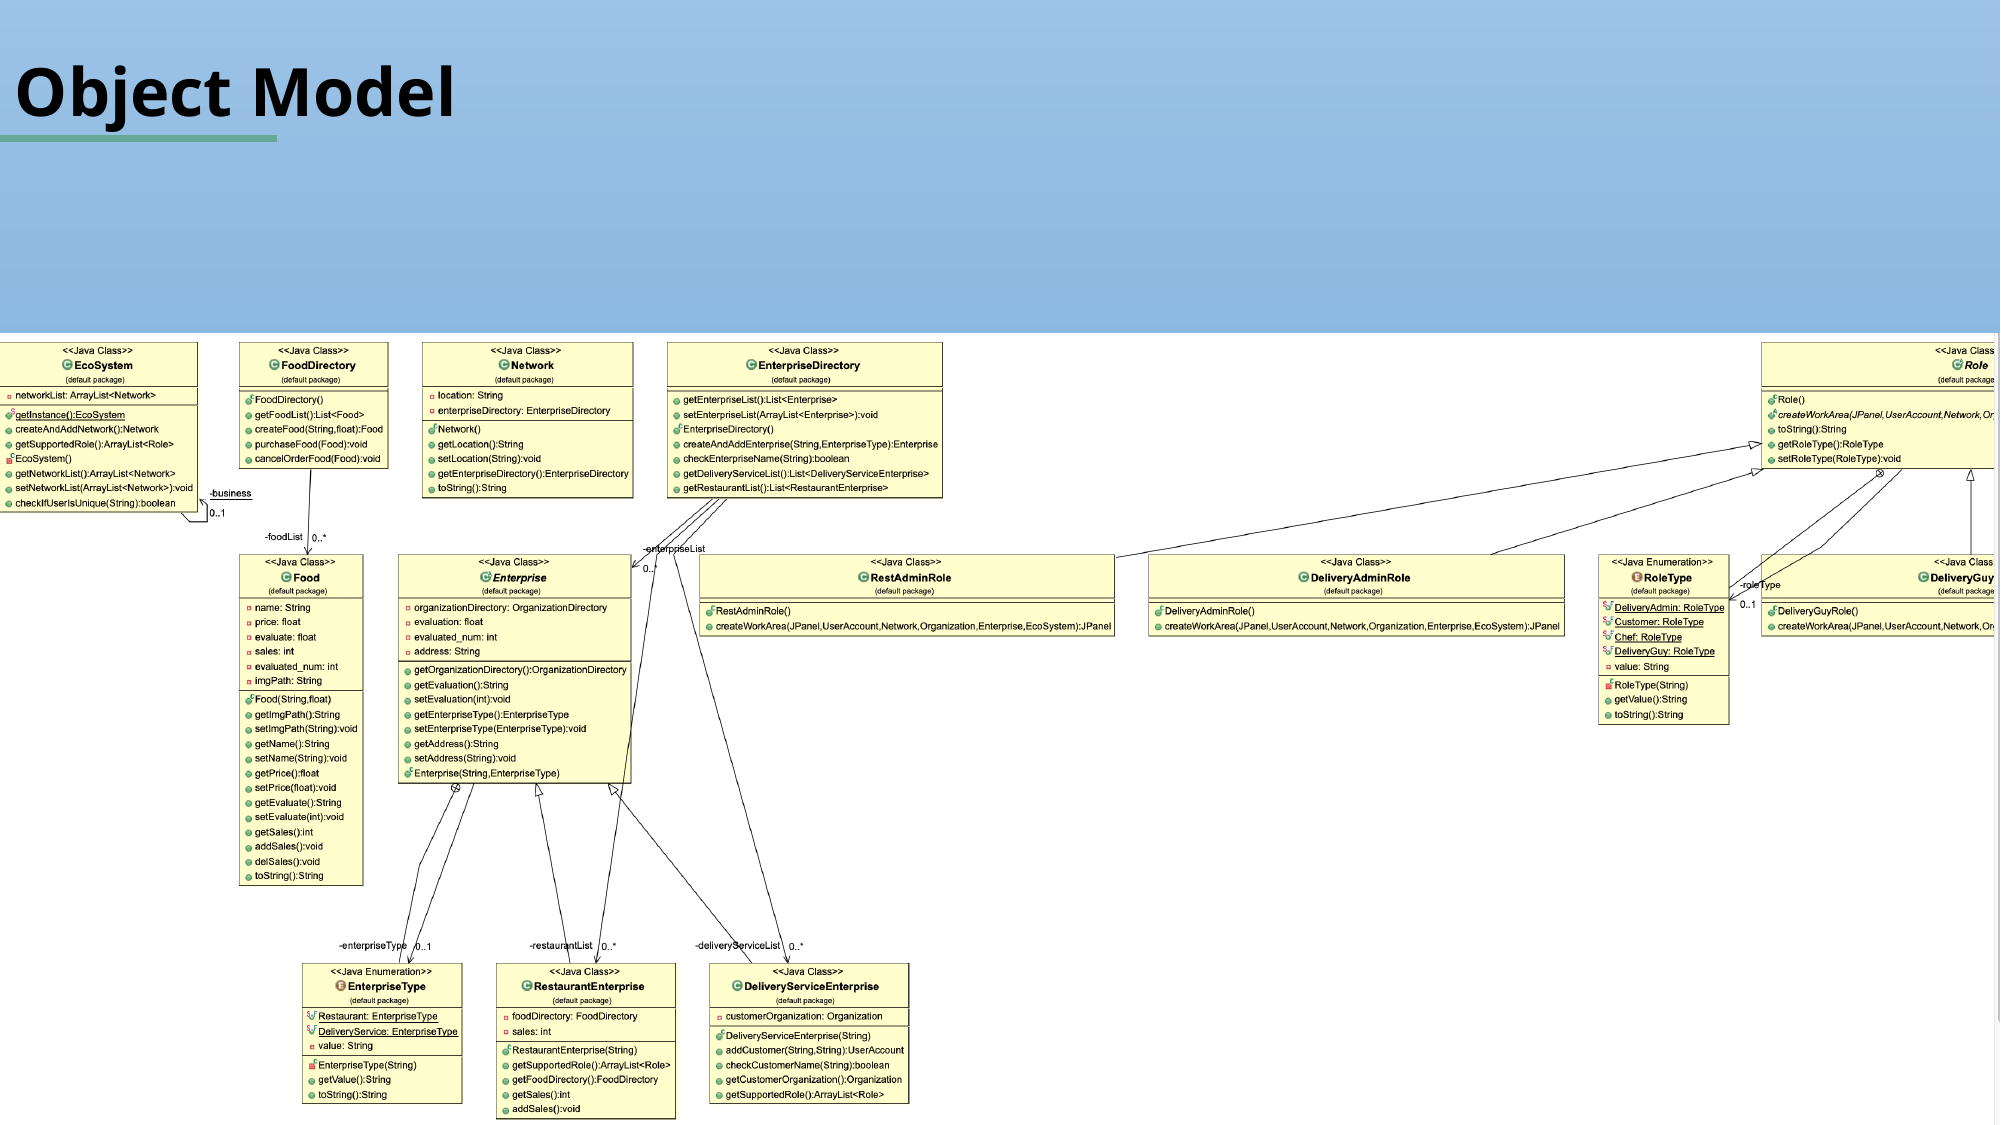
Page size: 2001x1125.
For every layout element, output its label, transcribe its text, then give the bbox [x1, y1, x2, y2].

text_box Object Model [0, 42, 820, 138]
picture [0, 332, 2000, 1125]
